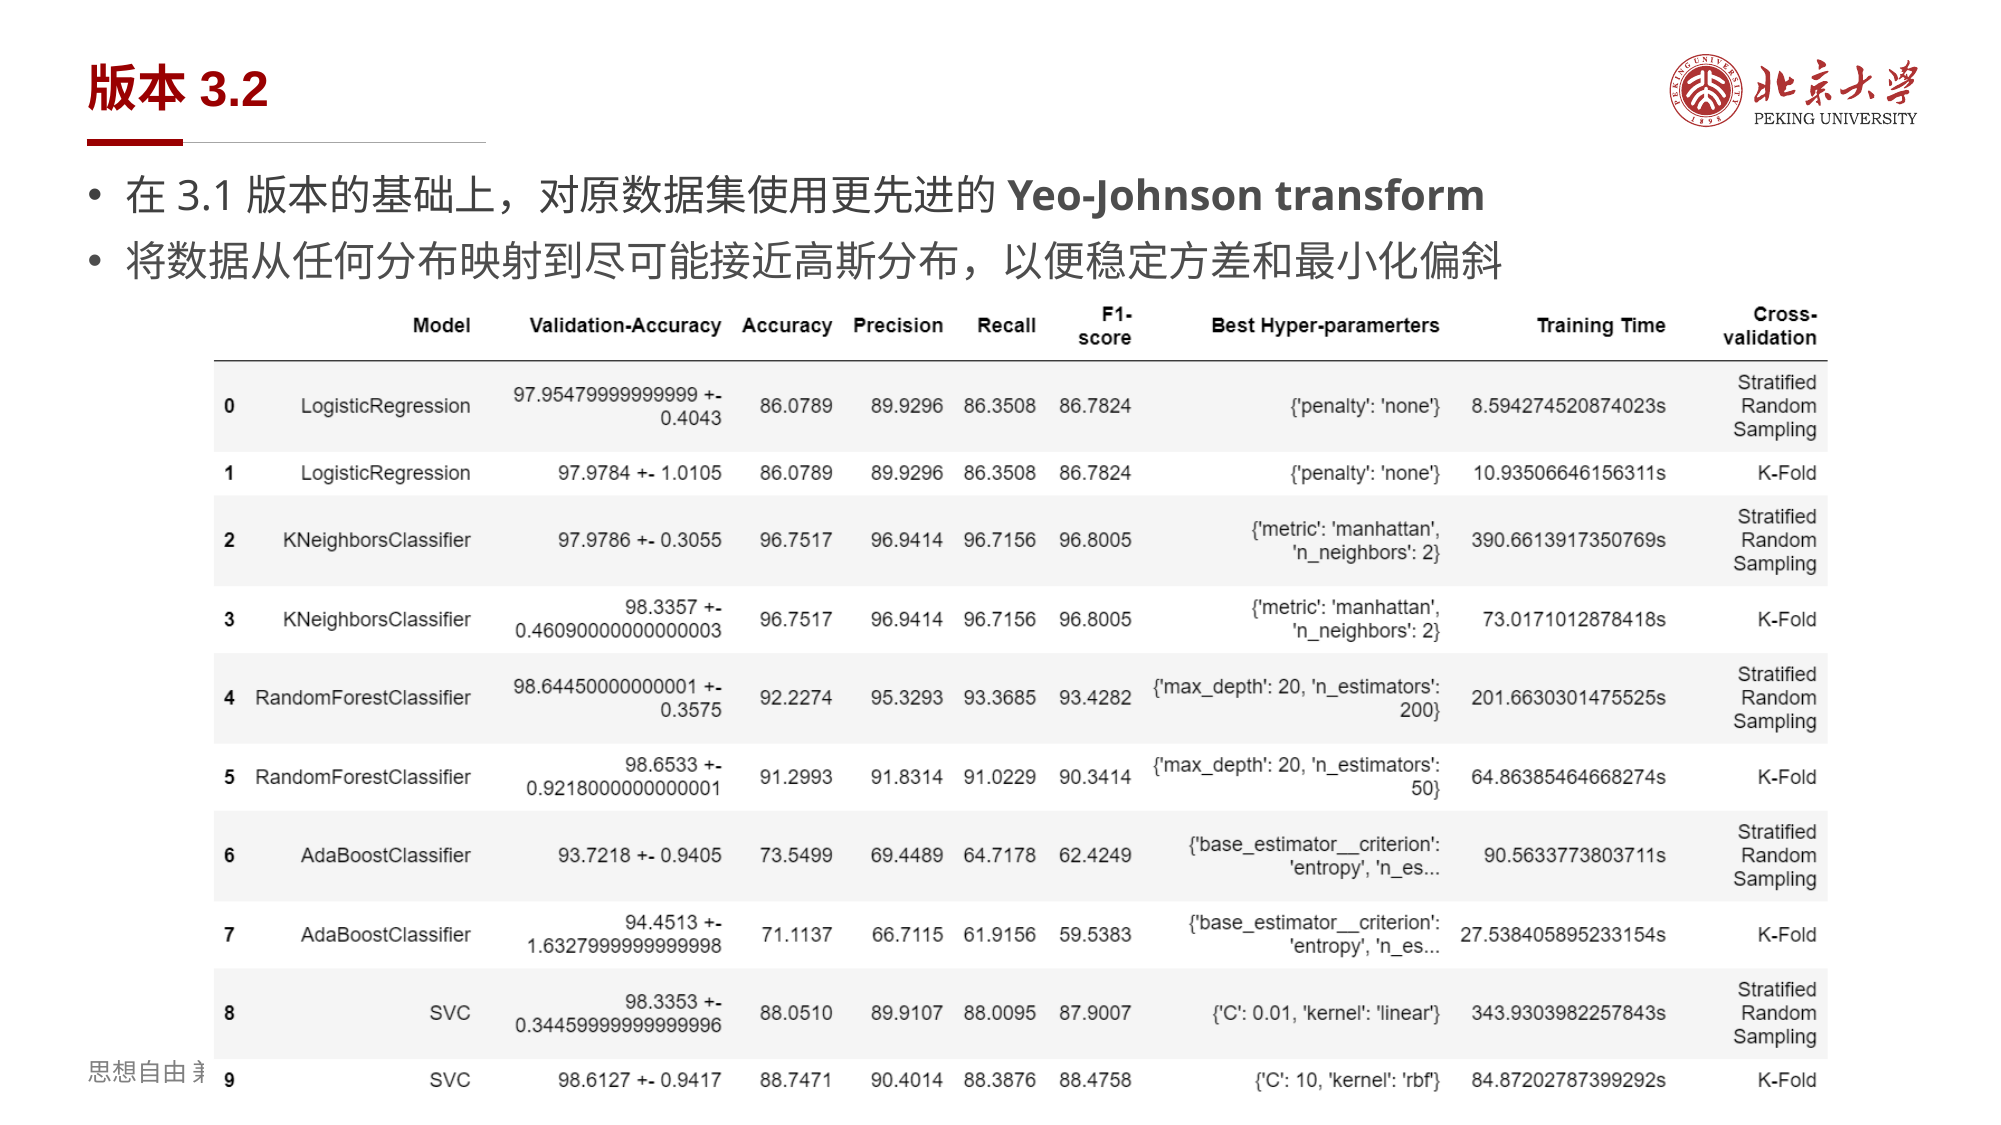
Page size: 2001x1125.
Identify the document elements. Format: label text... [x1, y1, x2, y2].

list 在3.1版本的基础上，对原数据集使用更先进的Yeo-Johnson transform 将数据从任何分布映射到尽可能接近高斯分布，以便稳定方差和最小化偏斜 [72, 31, 1942, 428]
picture [204, 301, 1840, 1115]
